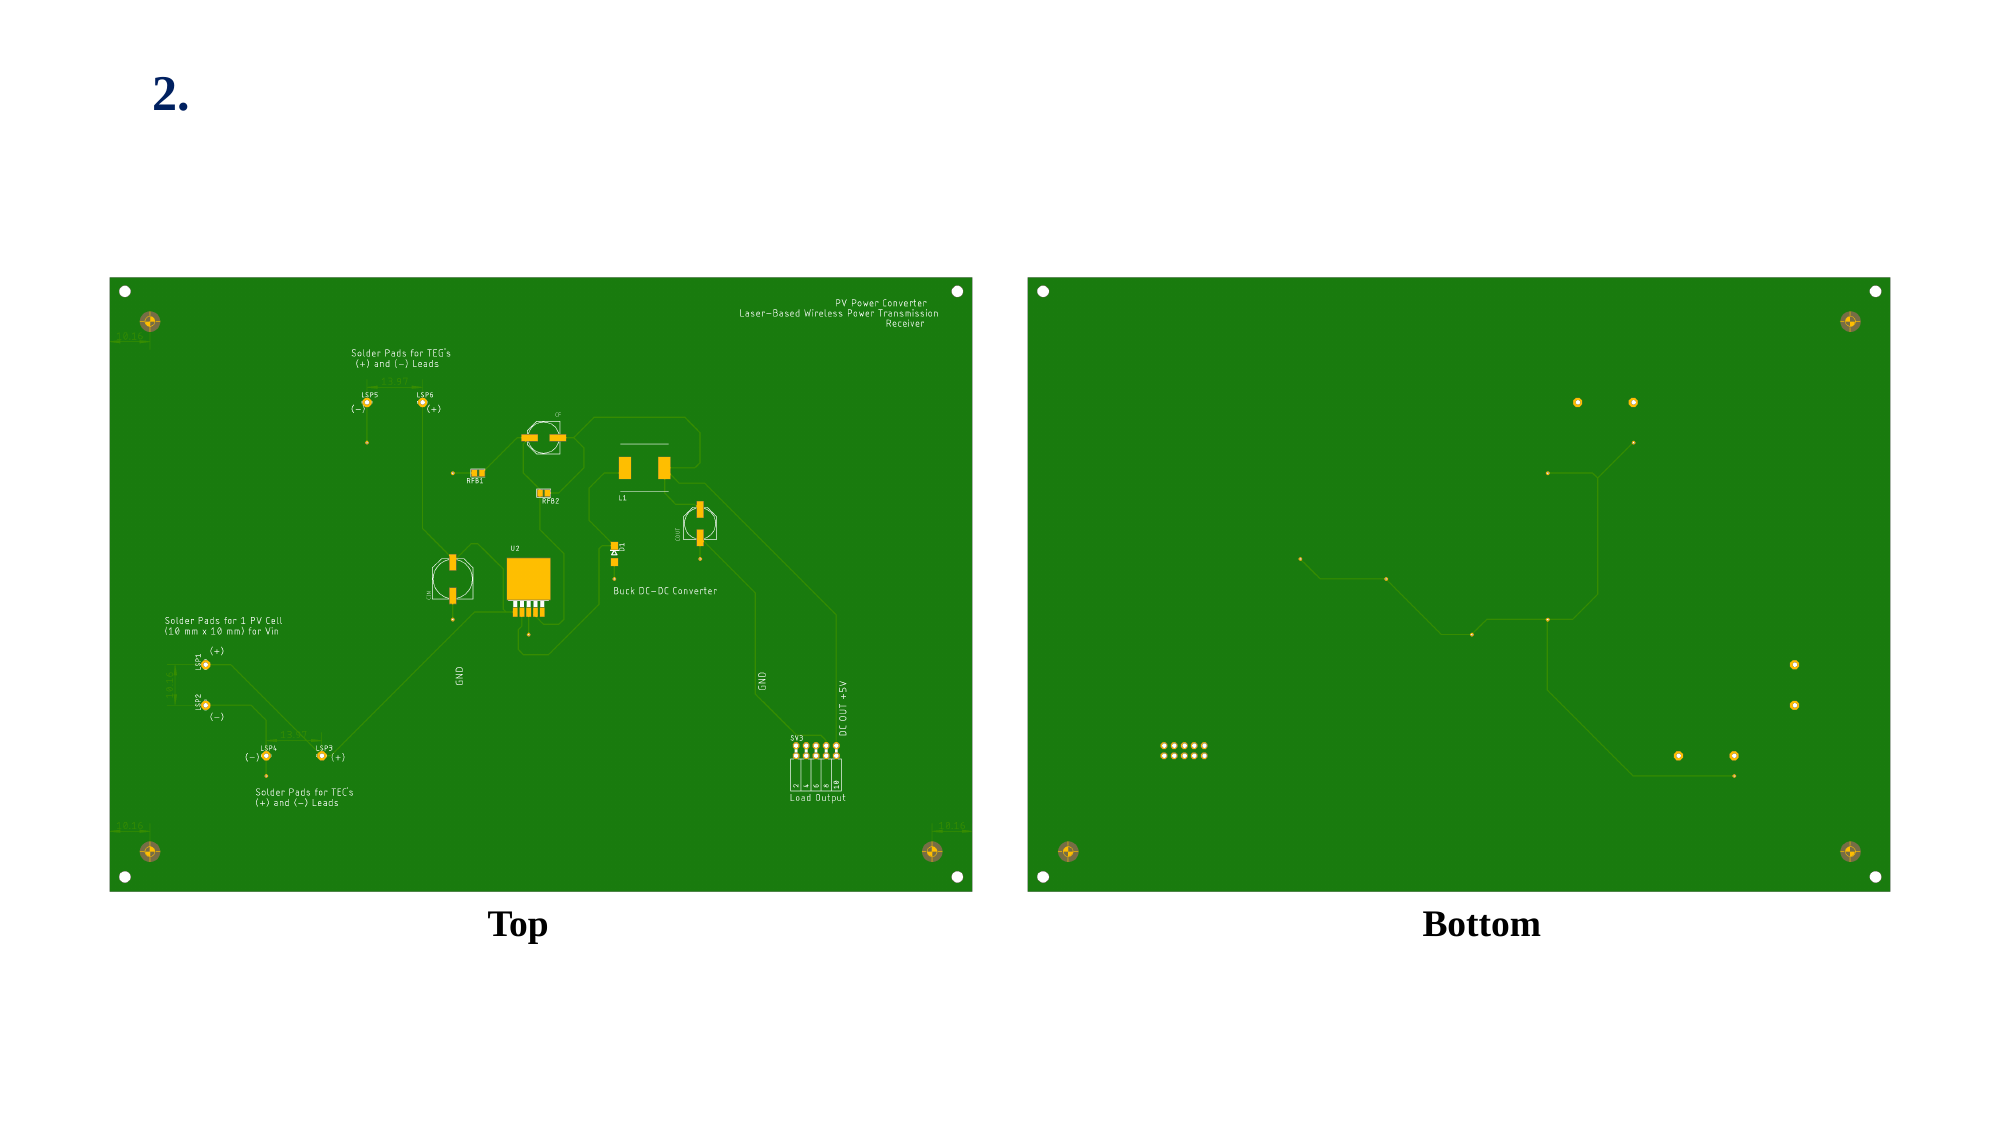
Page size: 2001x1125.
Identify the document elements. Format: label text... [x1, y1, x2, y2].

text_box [80, 277, 1920, 953]
text_box 2. [137, 59, 1863, 277]
